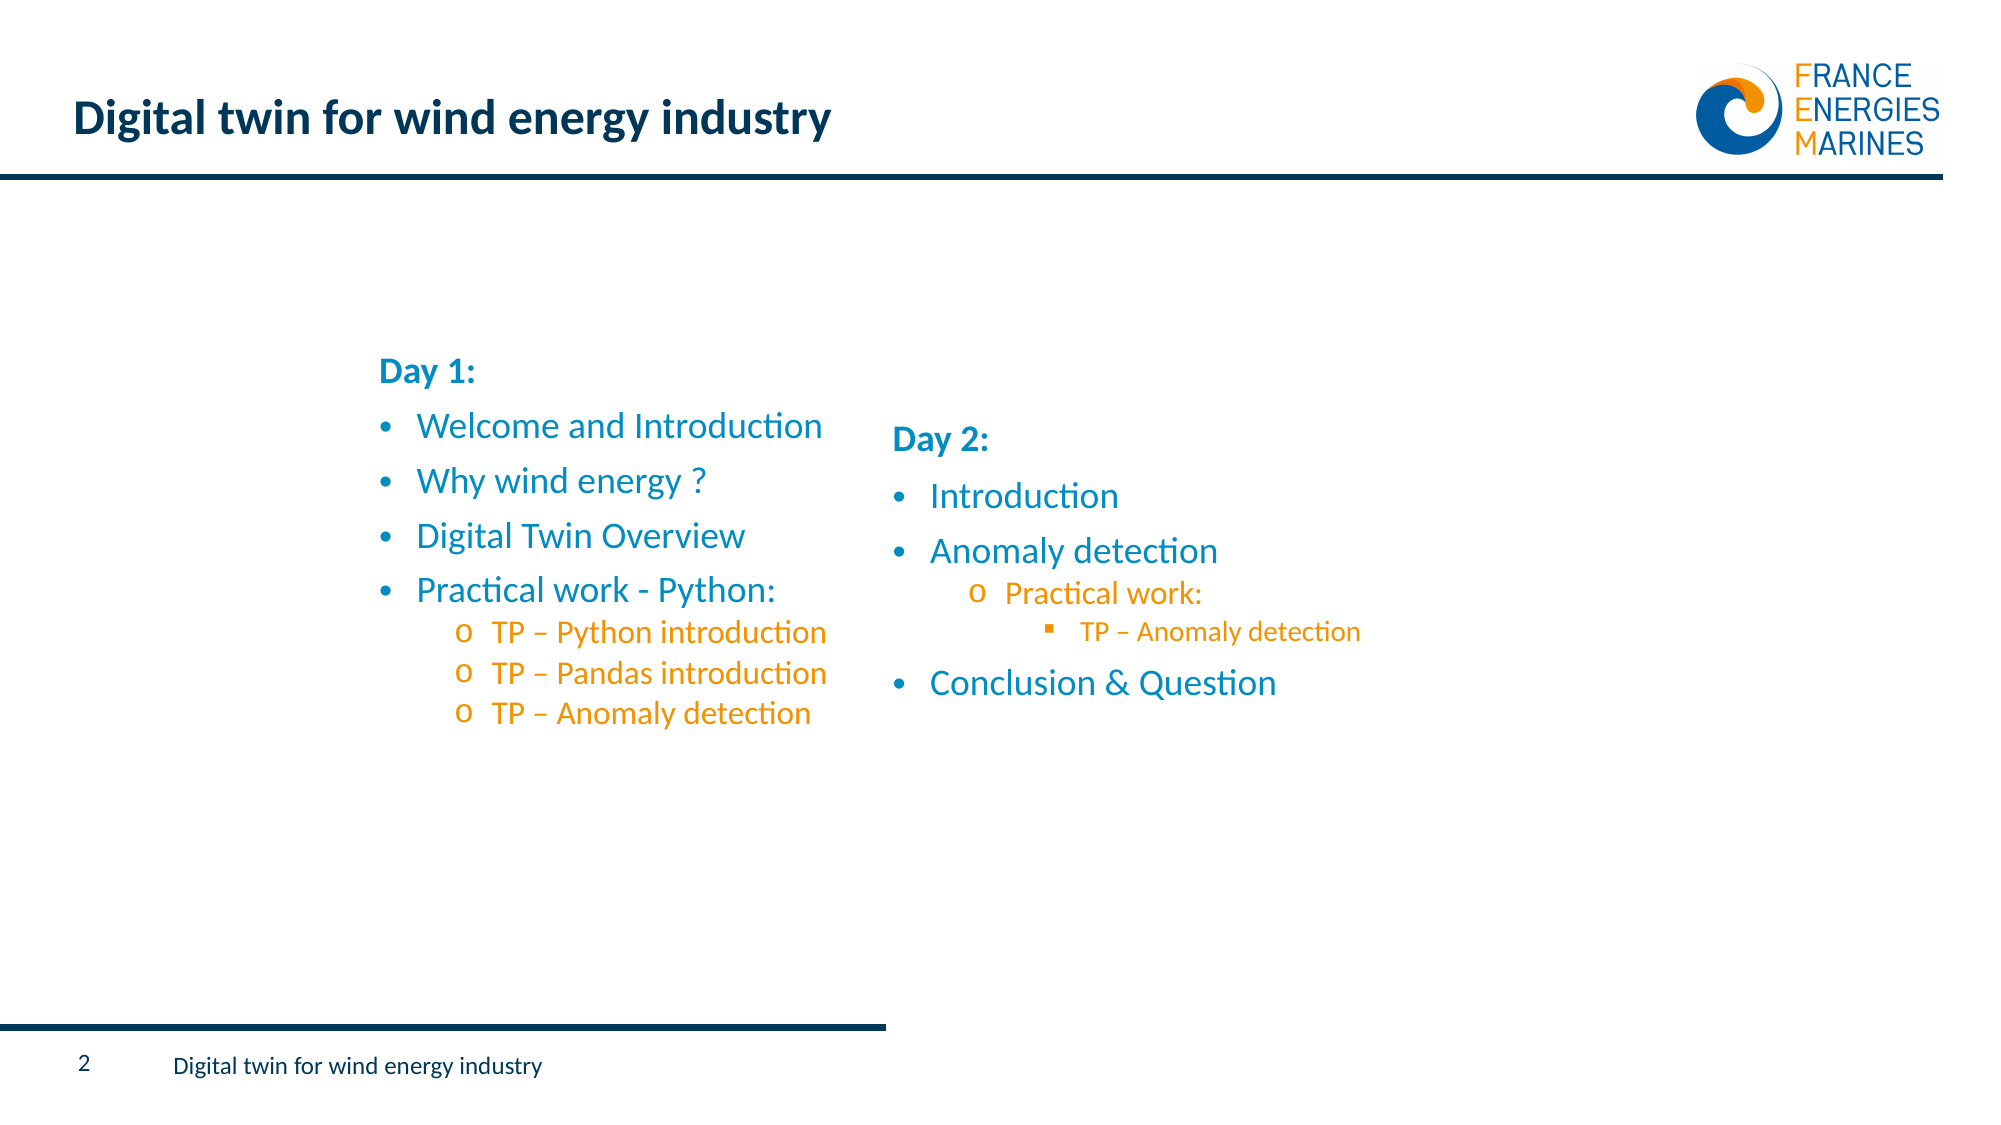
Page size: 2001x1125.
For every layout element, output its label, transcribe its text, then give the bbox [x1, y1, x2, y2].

slide_number 2 [63, 1038, 142, 1103]
title Digital twin for wind energy industry [58, 60, 1649, 177]
table_header Day 2: Introduction Anomaly detection Practical work: TP – Anomaly detection Conclusion & Question [878, 225, 1391, 900]
table_header Day 1: Welcome and Introduction Why wind energy ? Digital Twin Overview Practical work - Python: TP – Python introduction TP – Pandas introduction TP – Anomaly detection [364, 225, 878, 900]
picture [1696, 63, 1943, 155]
footer Digital twin for wind energy industry [158, 1042, 878, 1103]
